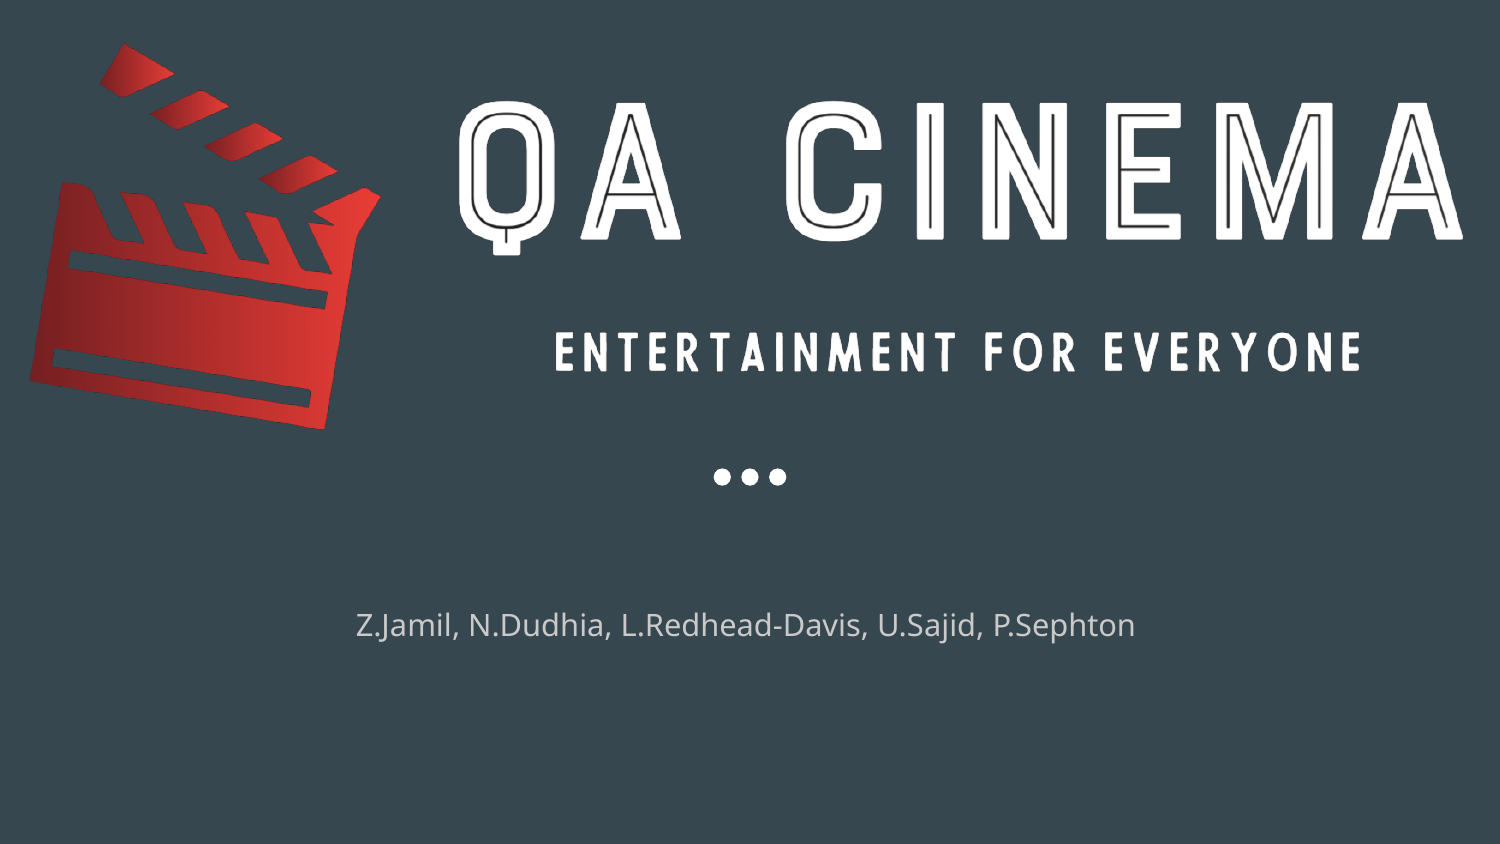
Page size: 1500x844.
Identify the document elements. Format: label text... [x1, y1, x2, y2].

subtitle Z.Jamil, N.Dudhia, L.Redhead-Davis, U.Sajid, P.Sephton [294, 595, 1206, 664]
picture [24, 24, 1476, 454]
